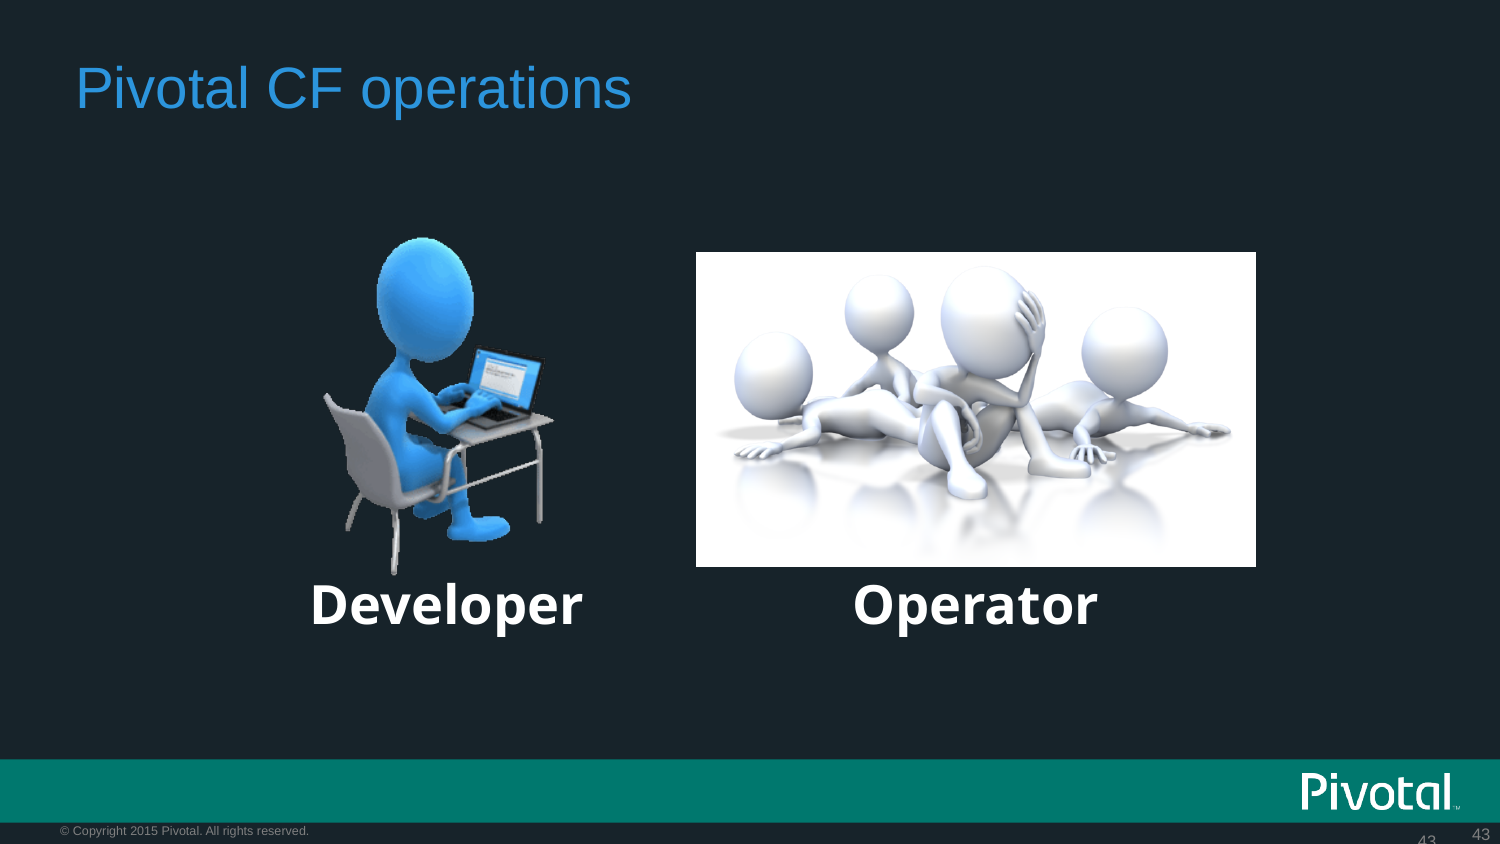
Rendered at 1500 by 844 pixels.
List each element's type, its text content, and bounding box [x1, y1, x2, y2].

text_box Operator [598, 561, 1353, 644]
title Pivotal CF operations [60, 42, 1440, 119]
text_box Developer [69, 561, 598, 644]
picture [270, 227, 582, 617]
slide_number 43 [1403, 823, 1491, 844]
picture [696, 251, 1256, 567]
picture [1302, 773, 1460, 810]
